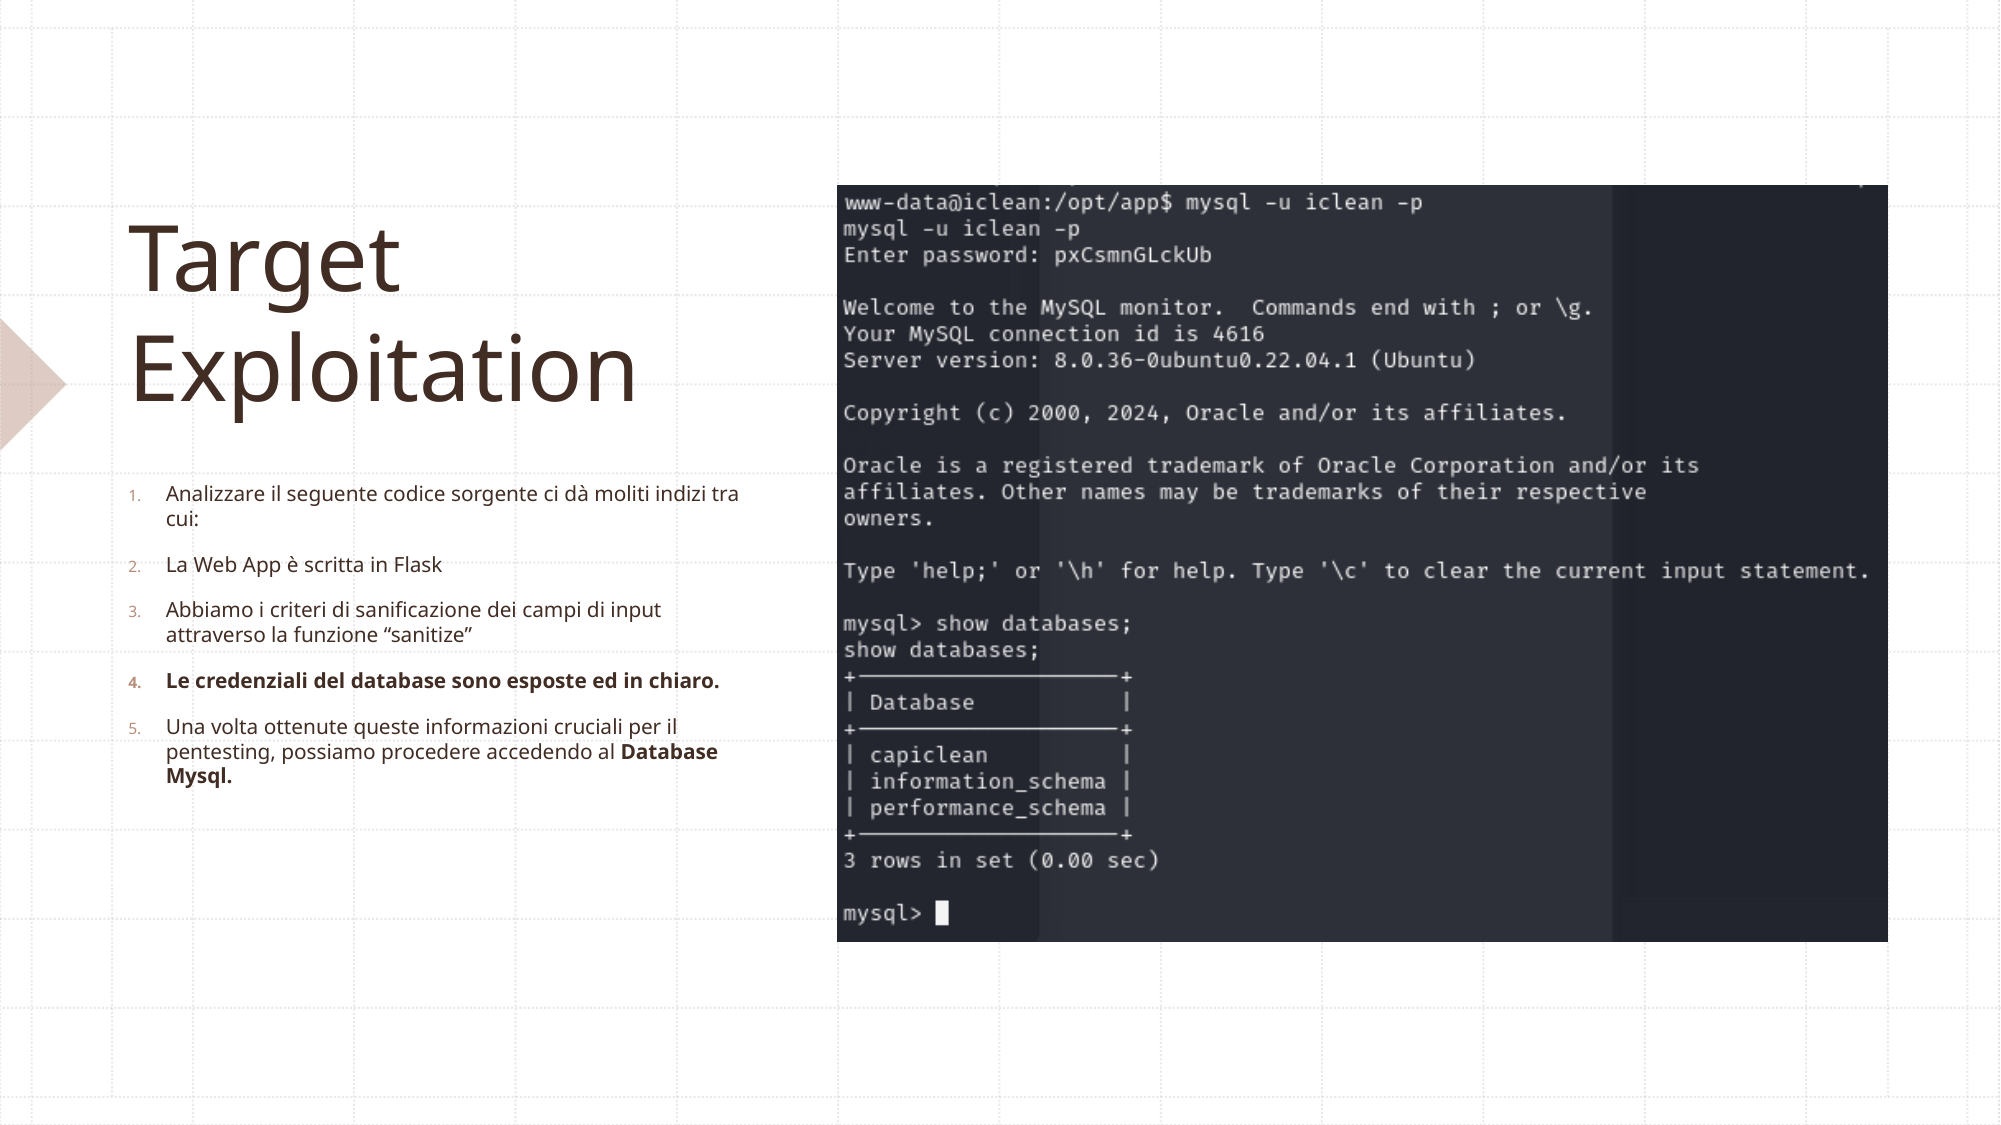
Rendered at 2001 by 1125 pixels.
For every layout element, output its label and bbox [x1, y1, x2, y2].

picture [837, 185, 1888, 942]
text_box [0, 0, 2000, 1125]
